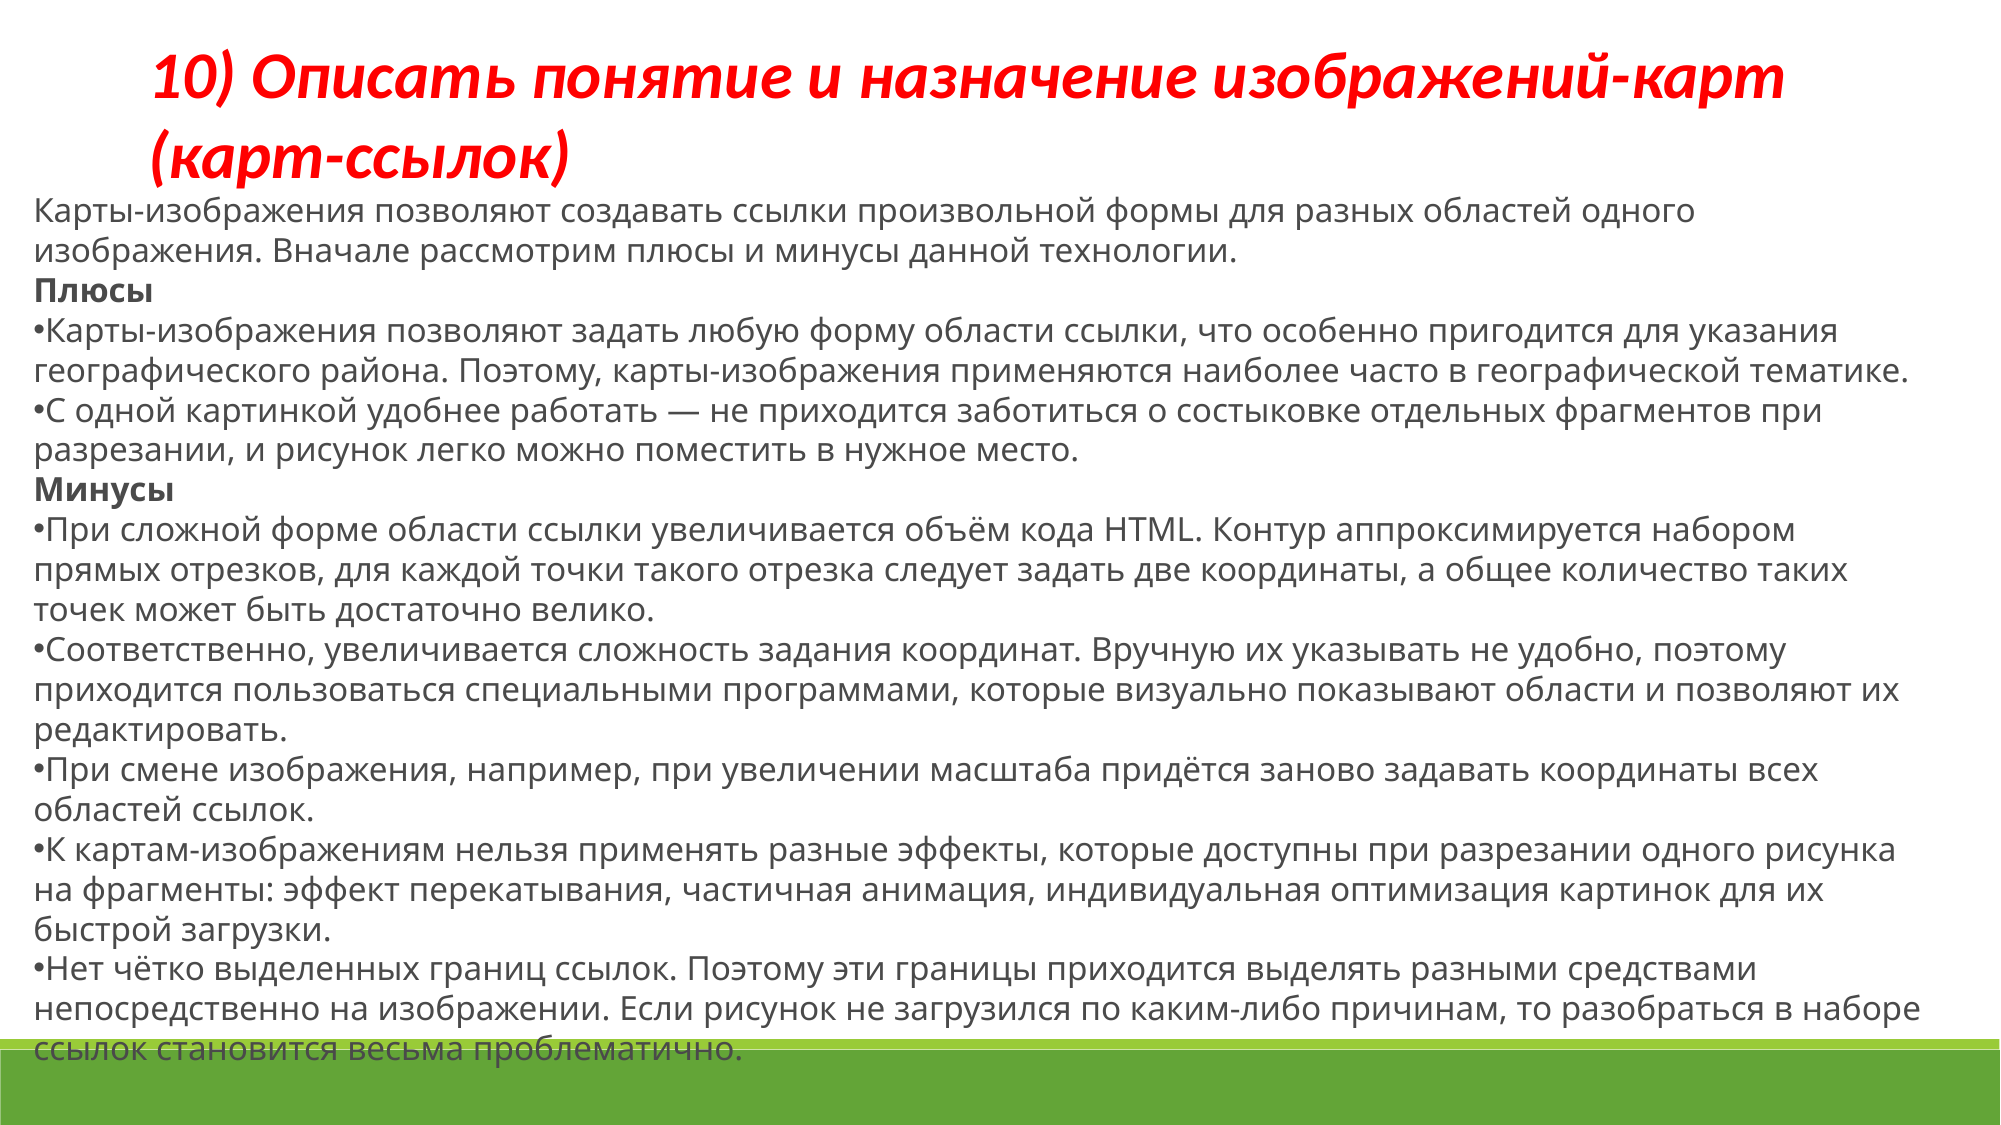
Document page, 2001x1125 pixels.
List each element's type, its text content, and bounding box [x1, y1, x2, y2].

text_box Карты-изображения позволяют создавать ссылки произвольной формы для разных областей одного изображения. Вначале рассмотрим плюсы и минусы данной технологии. Плюсы Карты-изображения позволяют задать любую форму области ссылки, что особенно пригодится для указания географического района. Поэтому, карты-изображения применяются наиболее часто в географической тематике. С одной картинкой удобнее работать — не приходится заботиться о состыковке отдельных фрагментов при разрезании, и рисунок легко можно поместить в нужное место. Минусы При сложной форме области ссылки увеличивается объём кода HTML. Контур аппроксимируется набором прямых отрезков, для каждой точки такого отрезка следует задать две координаты, а общее количество таких точек может быть достаточно велико. Соответственно, увеличивается сложность задания координат. Вручную их указывать не удобно, поэтому приходится пользоваться специальными программами, которые визуально показывают области и позволяют их редактировать. При смене изображения, например, при увеличении масштаба придётся заново задавать координаты всех областей ссылок. К картам-изображениям нельзя применять разные эффекты, которые доступны при разрезании одного рисунка на фрагменты: эффект перекатывания, частичная анимация, индивидуальная оптимизация картинок для их быстрой загрузки. Нет чётко выделенных границ ссылок. Поэтому эти границы приходится выделять разными средствами непосредственно на изображении. Если рисунок не загрузился по каким-либо причинам, то разобраться в наборе ссылок становится весьма проблематично. [18, 181, 1946, 1075]
text_box 10) Описать понятие и назначение изображений-карт (карт-ссылок) [133, 23, 1855, 181]
